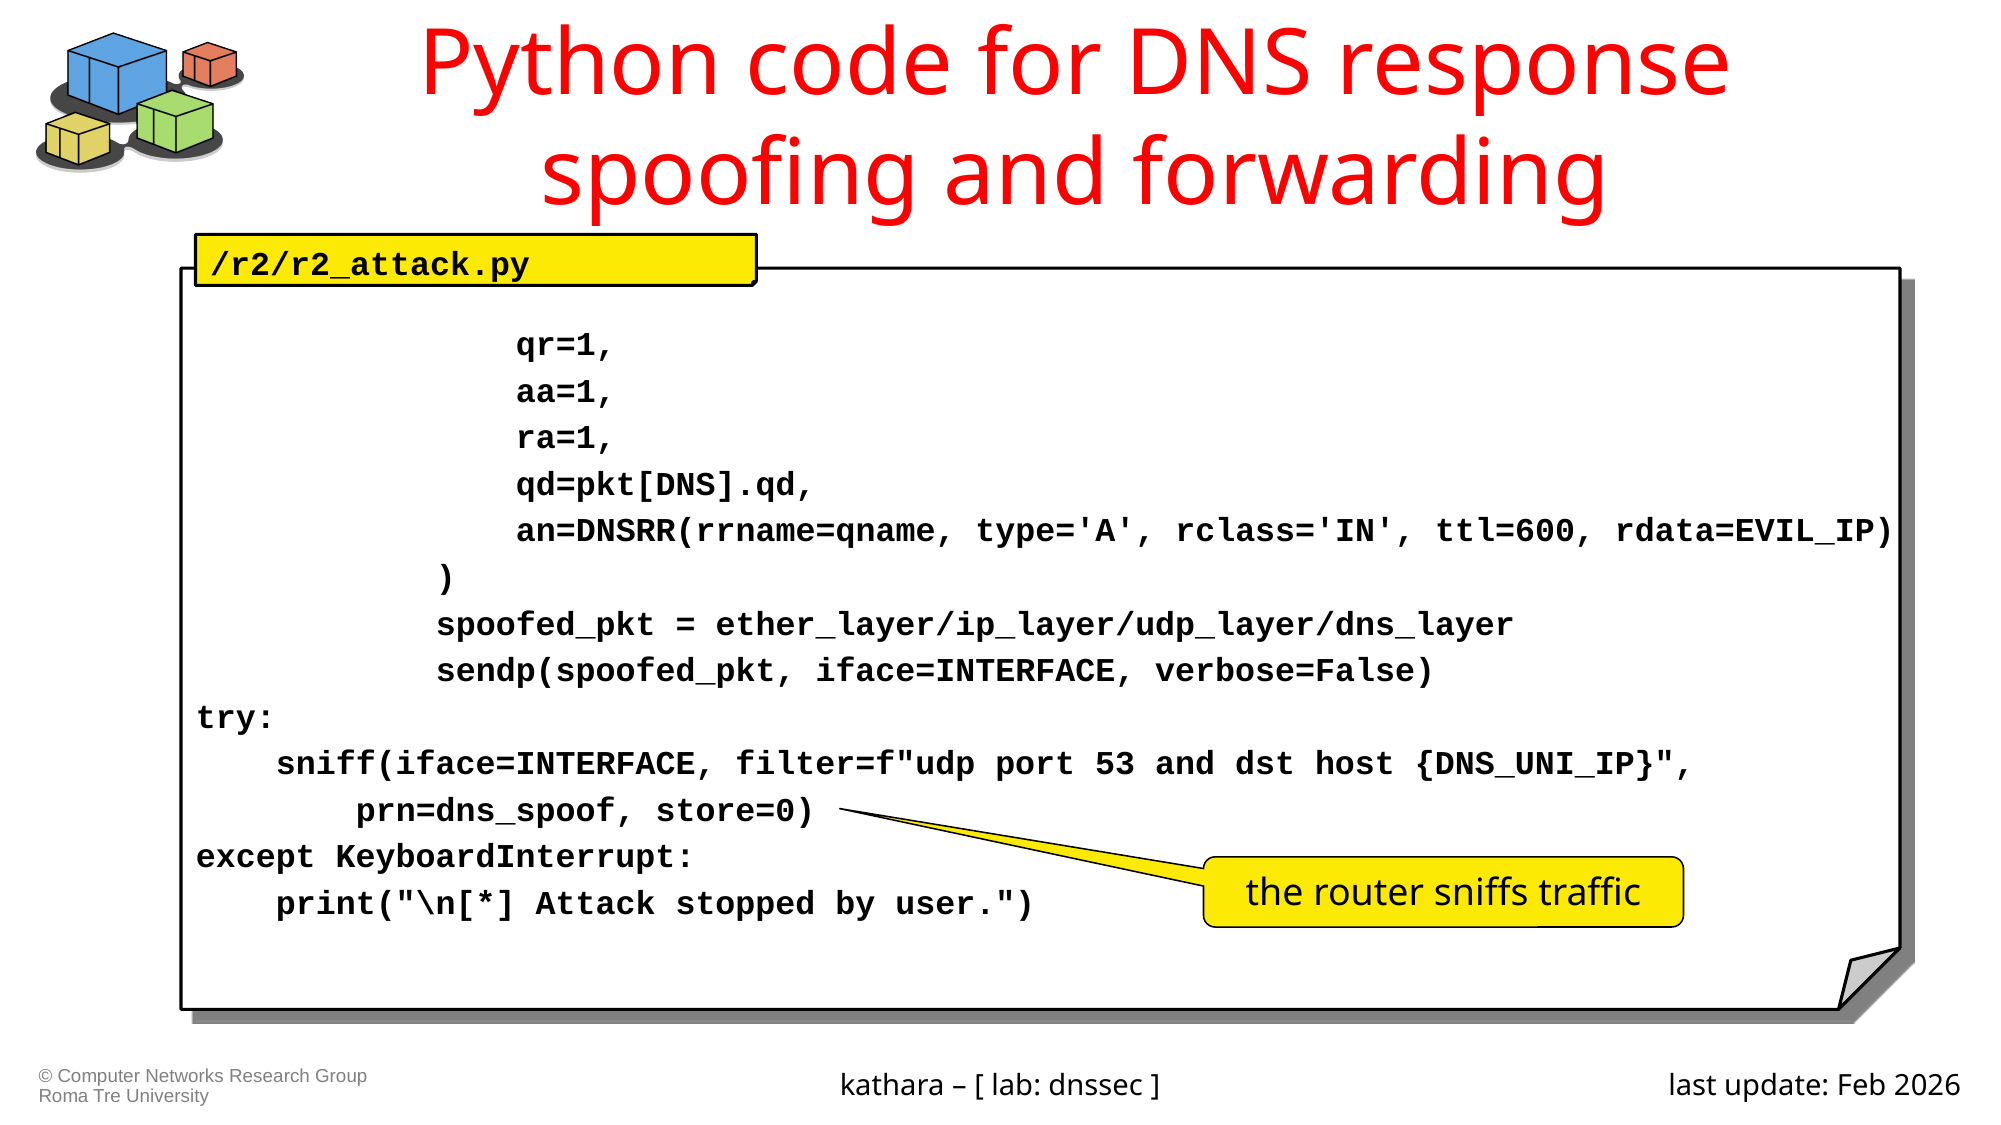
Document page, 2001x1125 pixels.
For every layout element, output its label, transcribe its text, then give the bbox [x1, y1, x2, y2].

title Python code for DNS response spoofing and forwarding [251, 19, 1900, 207]
picture [36, 32, 244, 173]
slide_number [1519, 1058, 1977, 1114]
footer kathara – [ lab: dnssec ] [511, 1058, 1489, 1114]
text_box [180, 234, 1901, 1010]
